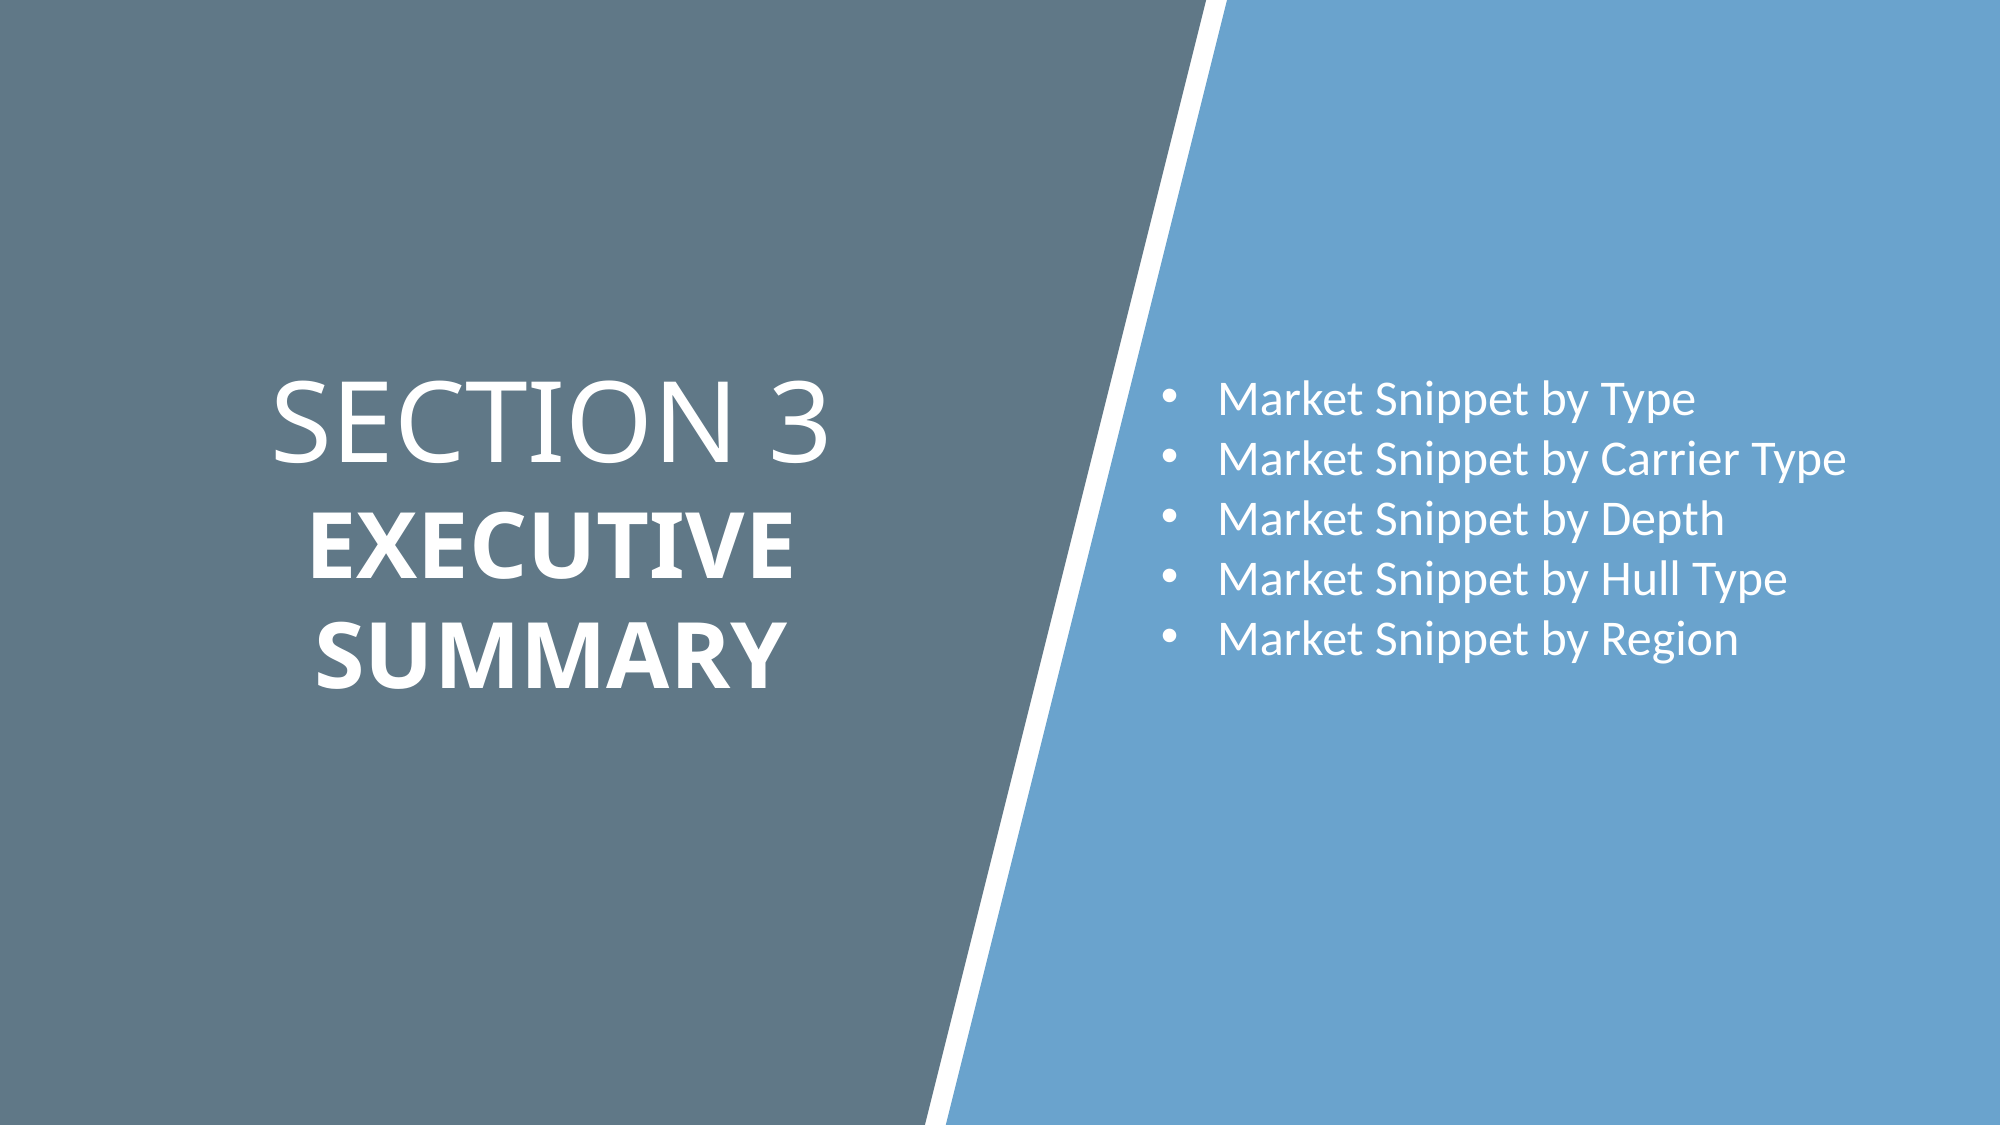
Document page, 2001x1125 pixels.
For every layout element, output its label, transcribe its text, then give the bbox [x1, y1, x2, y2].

text_box [0, 0, 1208, 1125]
text_box Market Snippet by Type Market Snippet by Carrier Type Market Snippet by Depth Market Snippet by Hull Type Market Snippet by Region [1160, 365, 1956, 666]
text_box [944, 0, 2000, 1125]
text_box EXECUTIVE SUMMARY [86, 486, 1016, 707]
text_box SECTION 3 [86, 350, 1016, 486]
